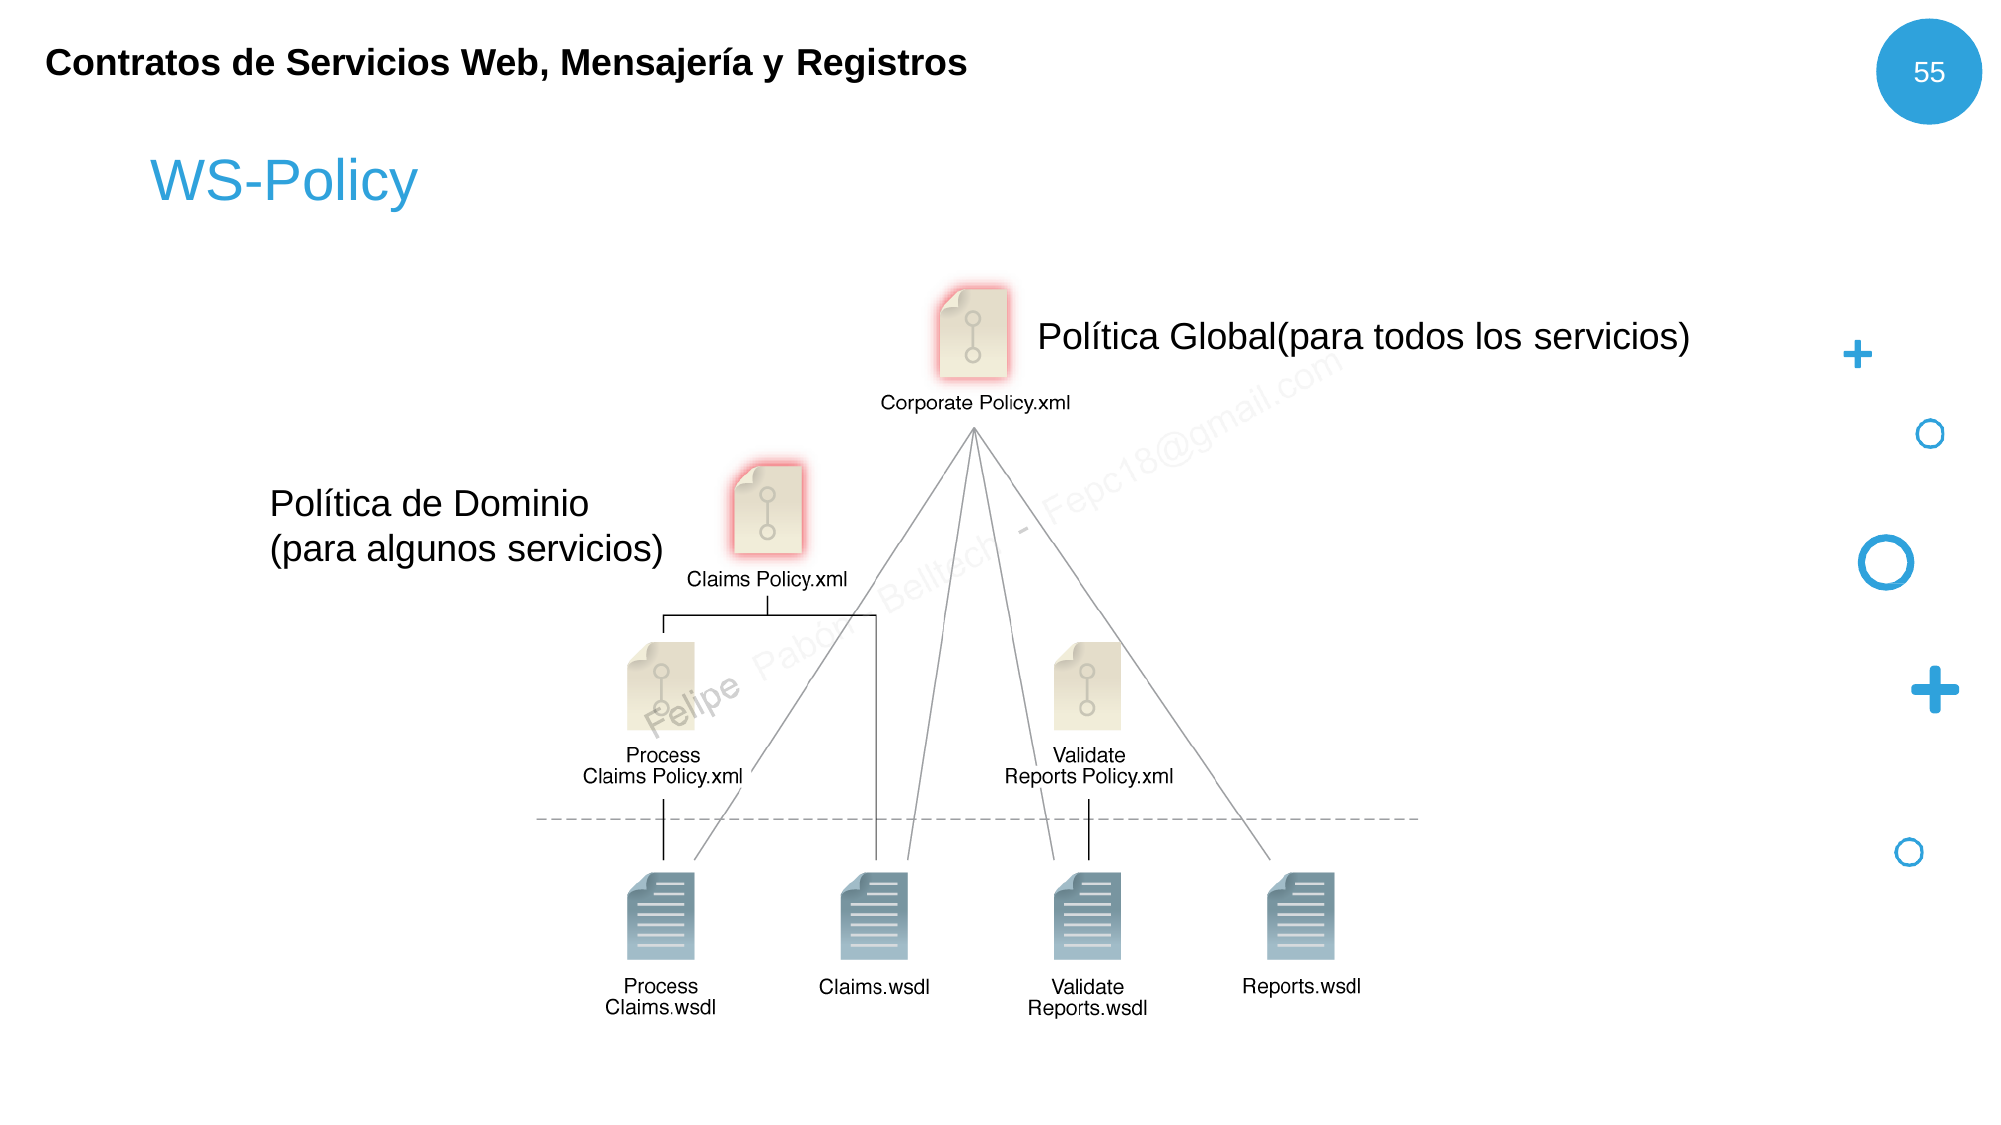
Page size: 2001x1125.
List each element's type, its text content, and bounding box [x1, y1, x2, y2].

text_box [1894, 837, 1924, 867]
text_box [1911, 665, 1960, 714]
text_box Política de Dominio (para algunos servicios) [267, 476, 638, 569]
text_box [536, 270, 1419, 476]
text_box WS-Policy [148, 140, 422, 213]
text_box [1857, 534, 1915, 591]
text_box [1843, 339, 1872, 369]
text_box [536, 357, 1419, 1019]
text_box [643, 353, 1344, 740]
text_box Política Global(para todos los servicios) [1035, 309, 1698, 357]
text_box [1915, 418, 1945, 449]
title Contratos de Servicios Web, Mensajería y Registros [43, 35, 974, 226]
text_box 55 [1911, 50, 1948, 88]
